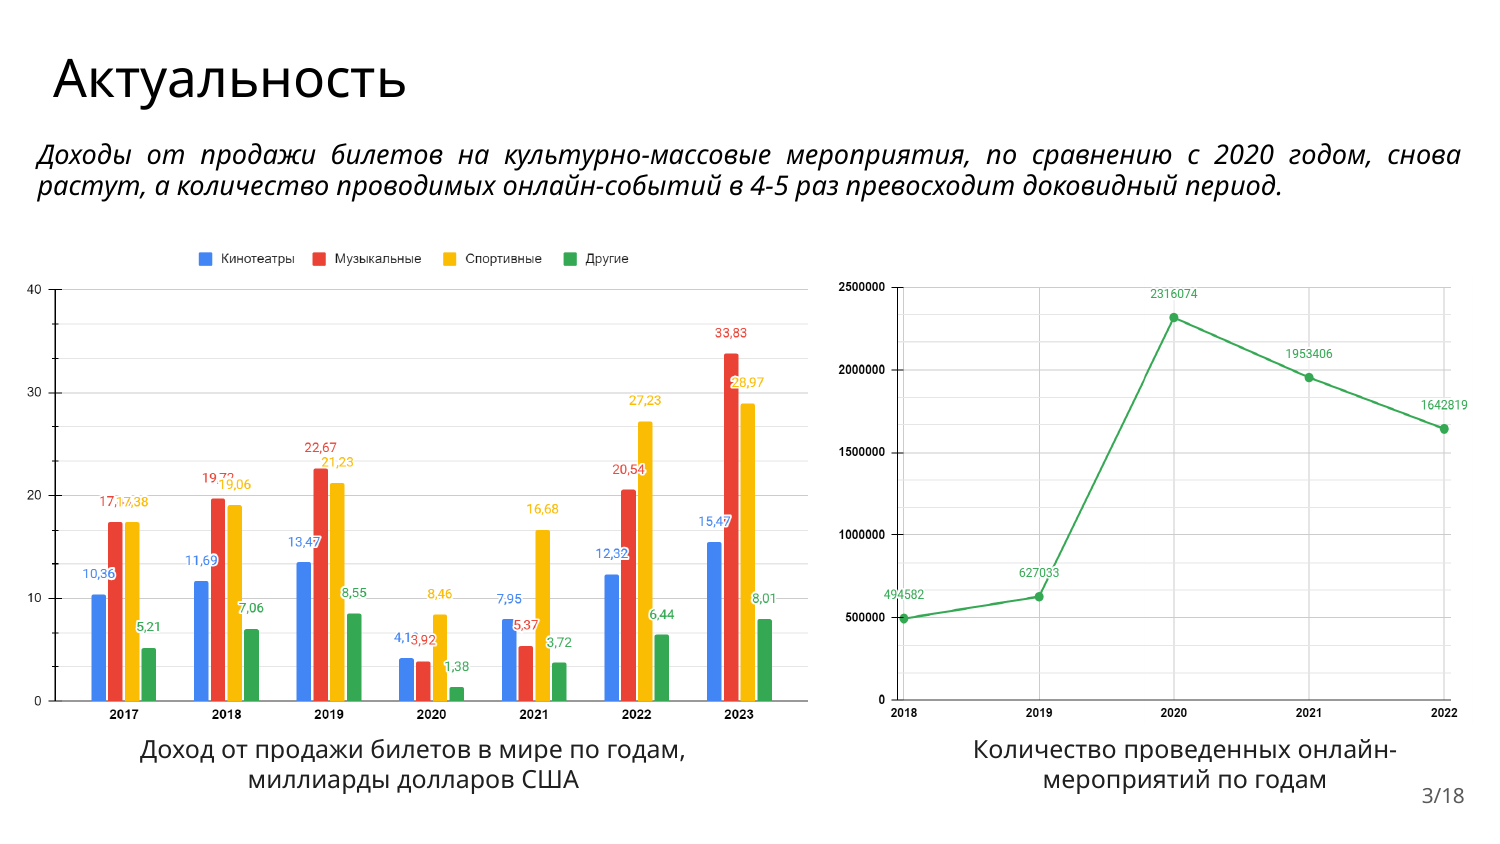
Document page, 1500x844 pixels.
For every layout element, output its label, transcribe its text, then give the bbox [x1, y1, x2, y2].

text_box Доход от продажи билетов в мире по годам, миллиарды долларов США [73, 732, 761, 809]
text_box Актуальность [38, 30, 1437, 124]
text_box Количество проведенных онлайн-мероприятий по годам [883, 718, 1488, 809]
text_box Доходы от продажи билетов на культурно-массовые мероприятия, по сравнению с 2020 годом, снова растут, а количество проводимых онлайн-событий в 4-5 раз превосходит доковидный период. [22, 125, 1477, 241]
picture [835, 276, 1473, 726]
slide_number 3/18 [1389, 764, 1480, 830]
picture [22, 241, 816, 725]
